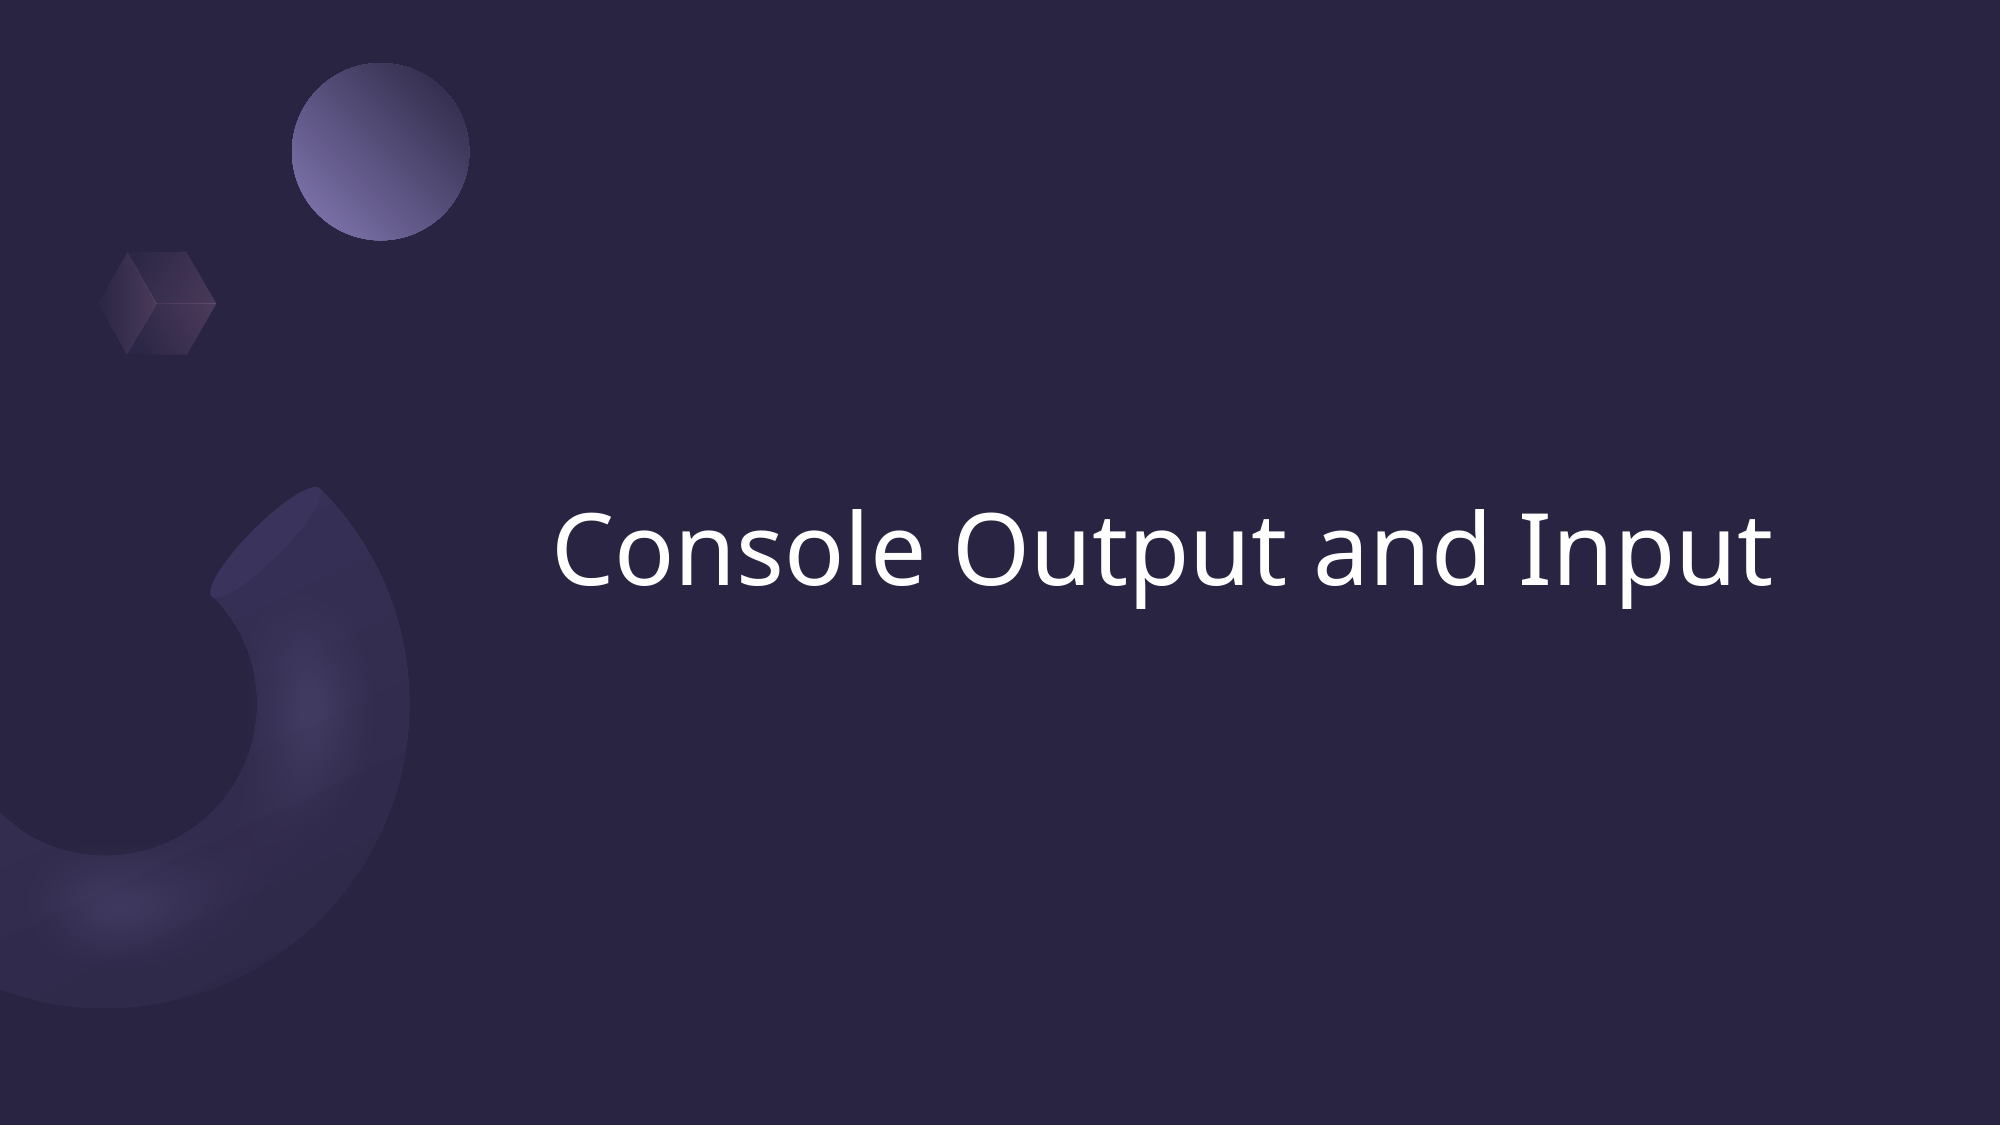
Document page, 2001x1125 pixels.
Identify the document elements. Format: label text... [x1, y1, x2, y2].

title Console Output and Input [551, 90, 1910, 1000]
